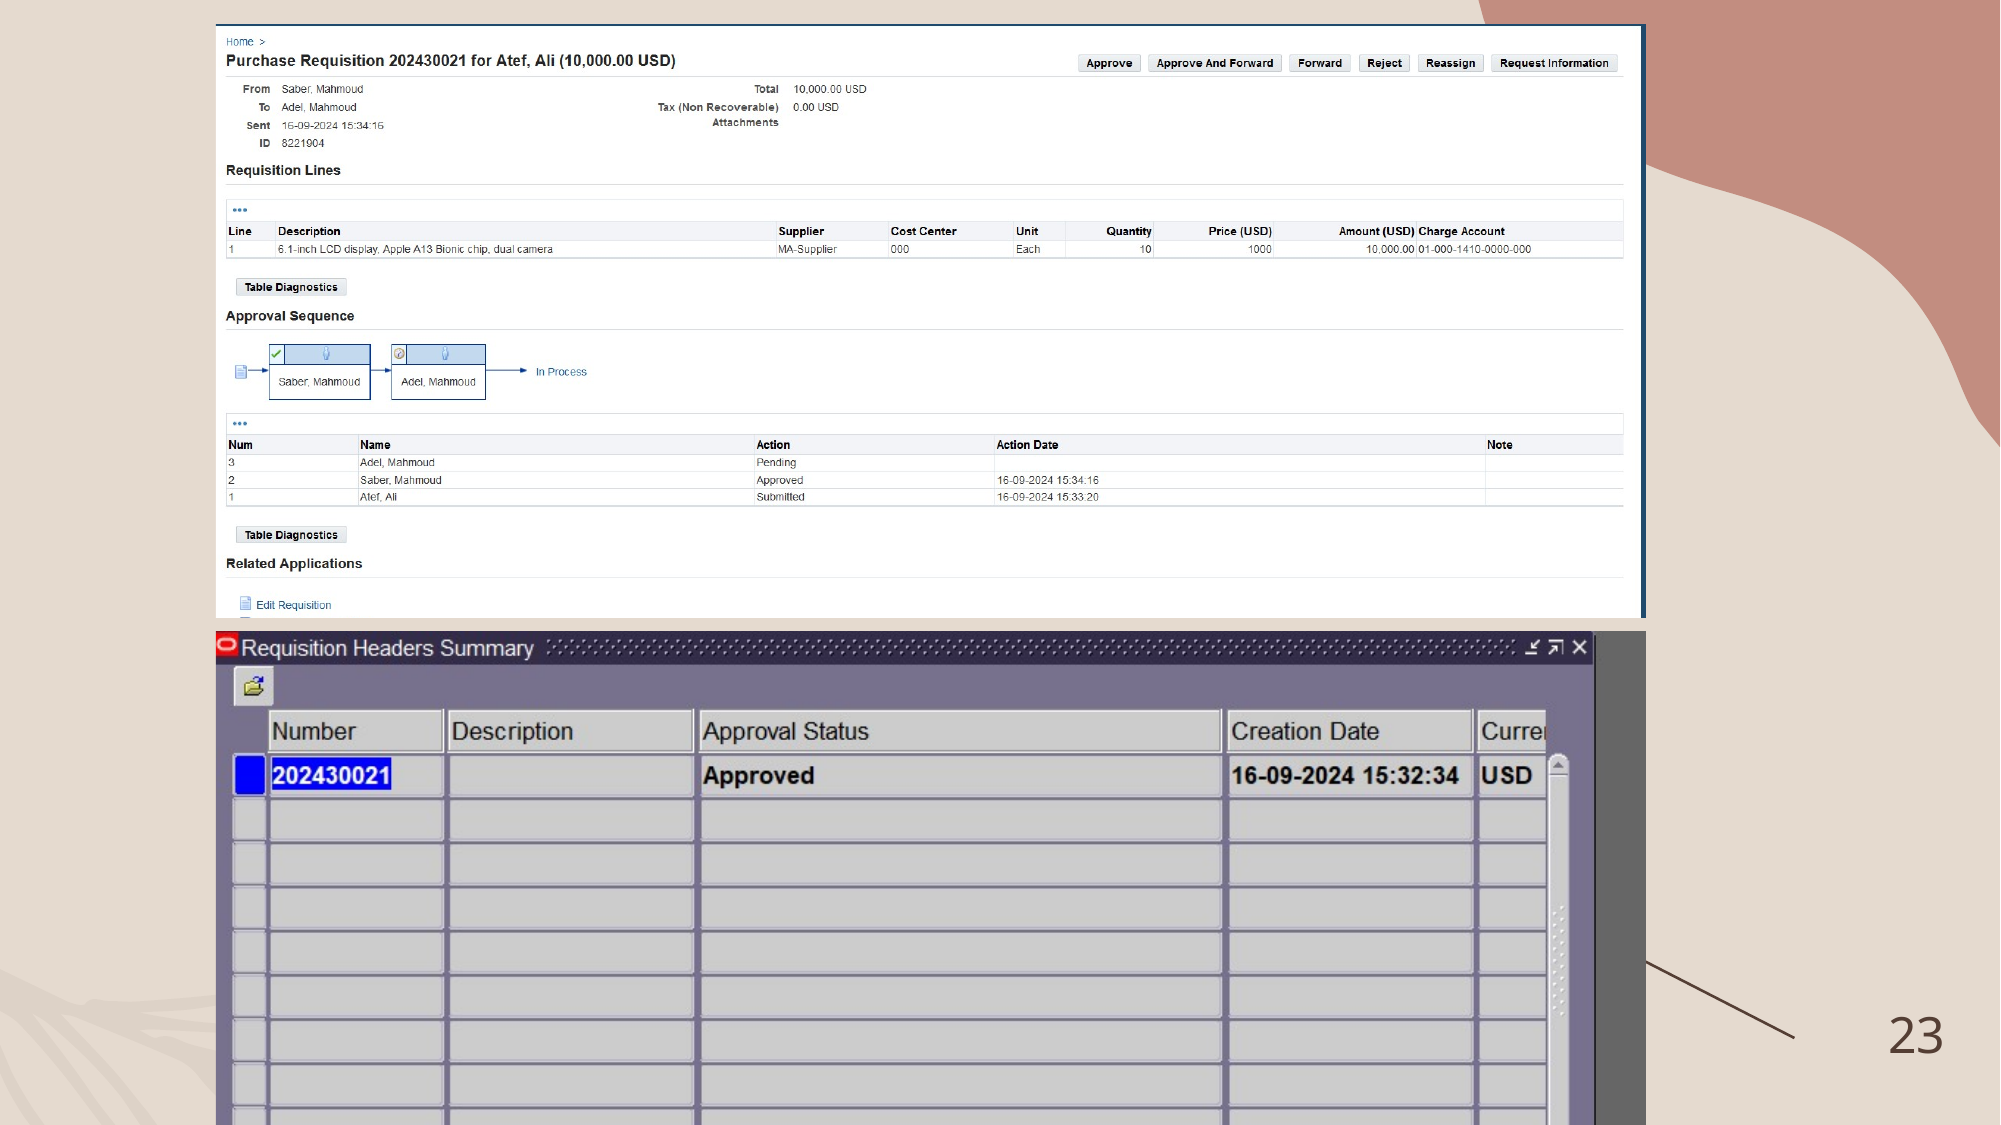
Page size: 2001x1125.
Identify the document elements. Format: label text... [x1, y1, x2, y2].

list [215, 617, 1646, 1125]
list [215, 24, 1646, 617]
slide_number 23 [1862, 964, 1971, 1112]
